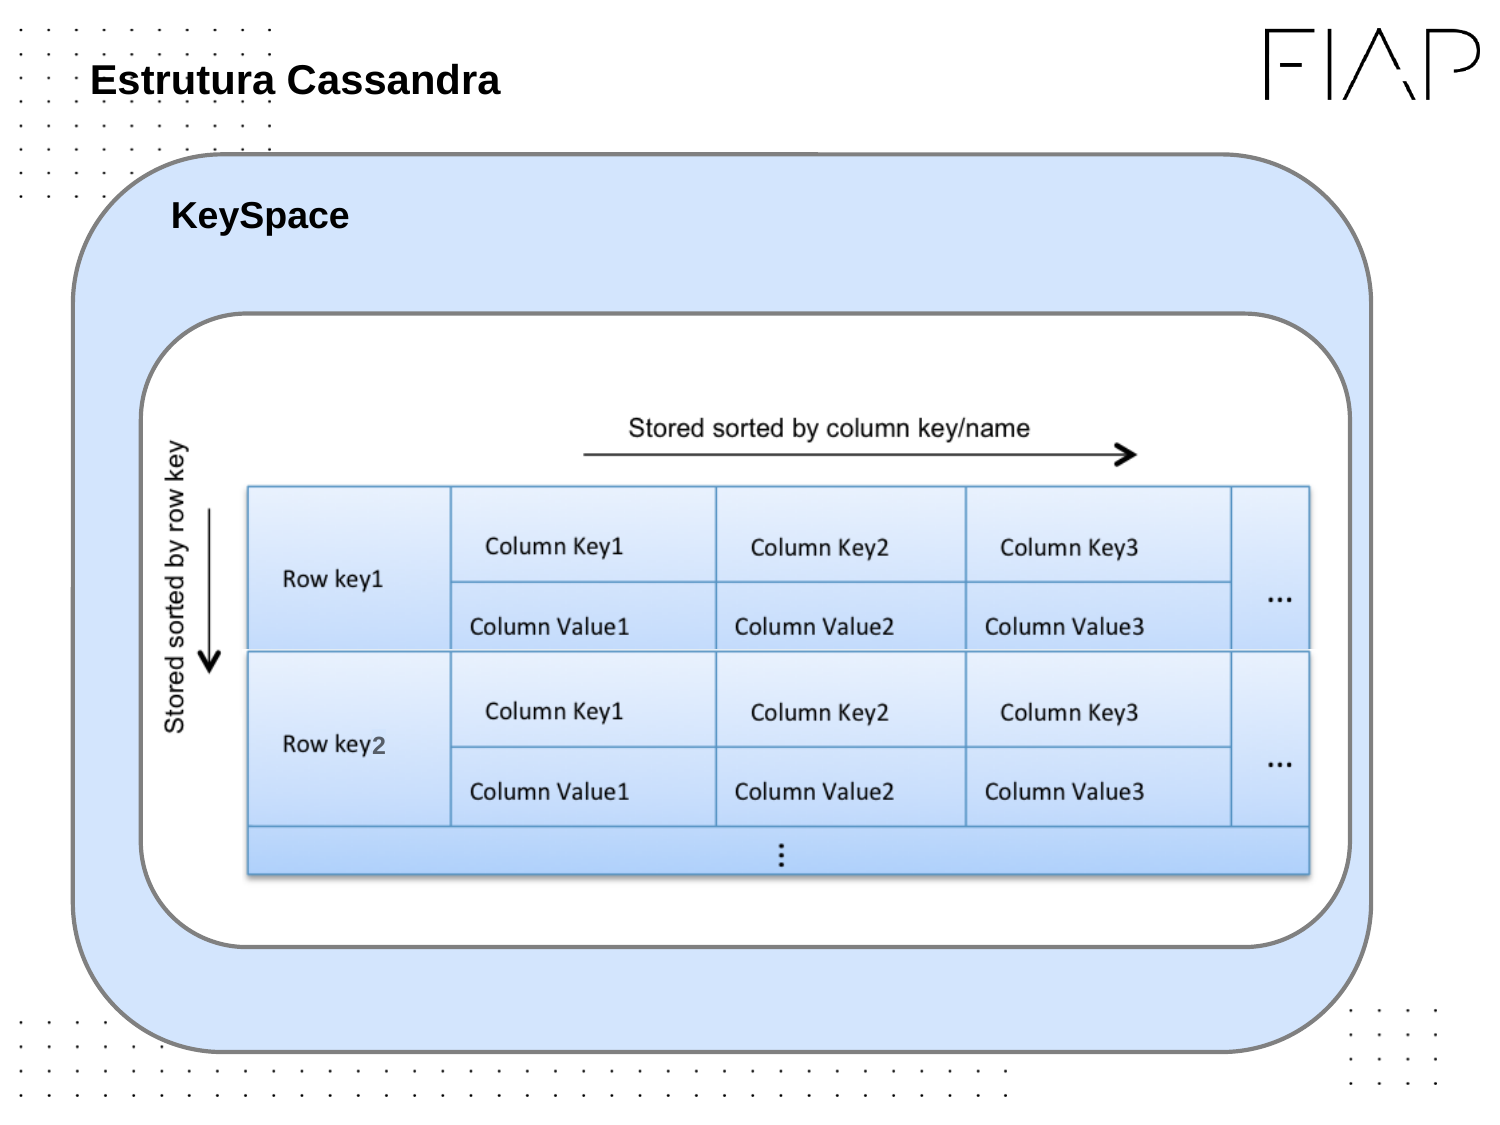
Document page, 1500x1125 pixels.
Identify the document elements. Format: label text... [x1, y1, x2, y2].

picture [19, 1019, 1007, 1097]
picture [1344, 1007, 1437, 1085]
text_box [138, 311, 1353, 950]
picture [1265, 28, 1480, 100]
title Estrutura Cassandra [75, 45, 1425, 233]
picture [19, 28, 271, 198]
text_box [154, 402, 1323, 905]
text_box [70, 152, 1374, 1055]
text_box KeySpace [156, 183, 365, 244]
